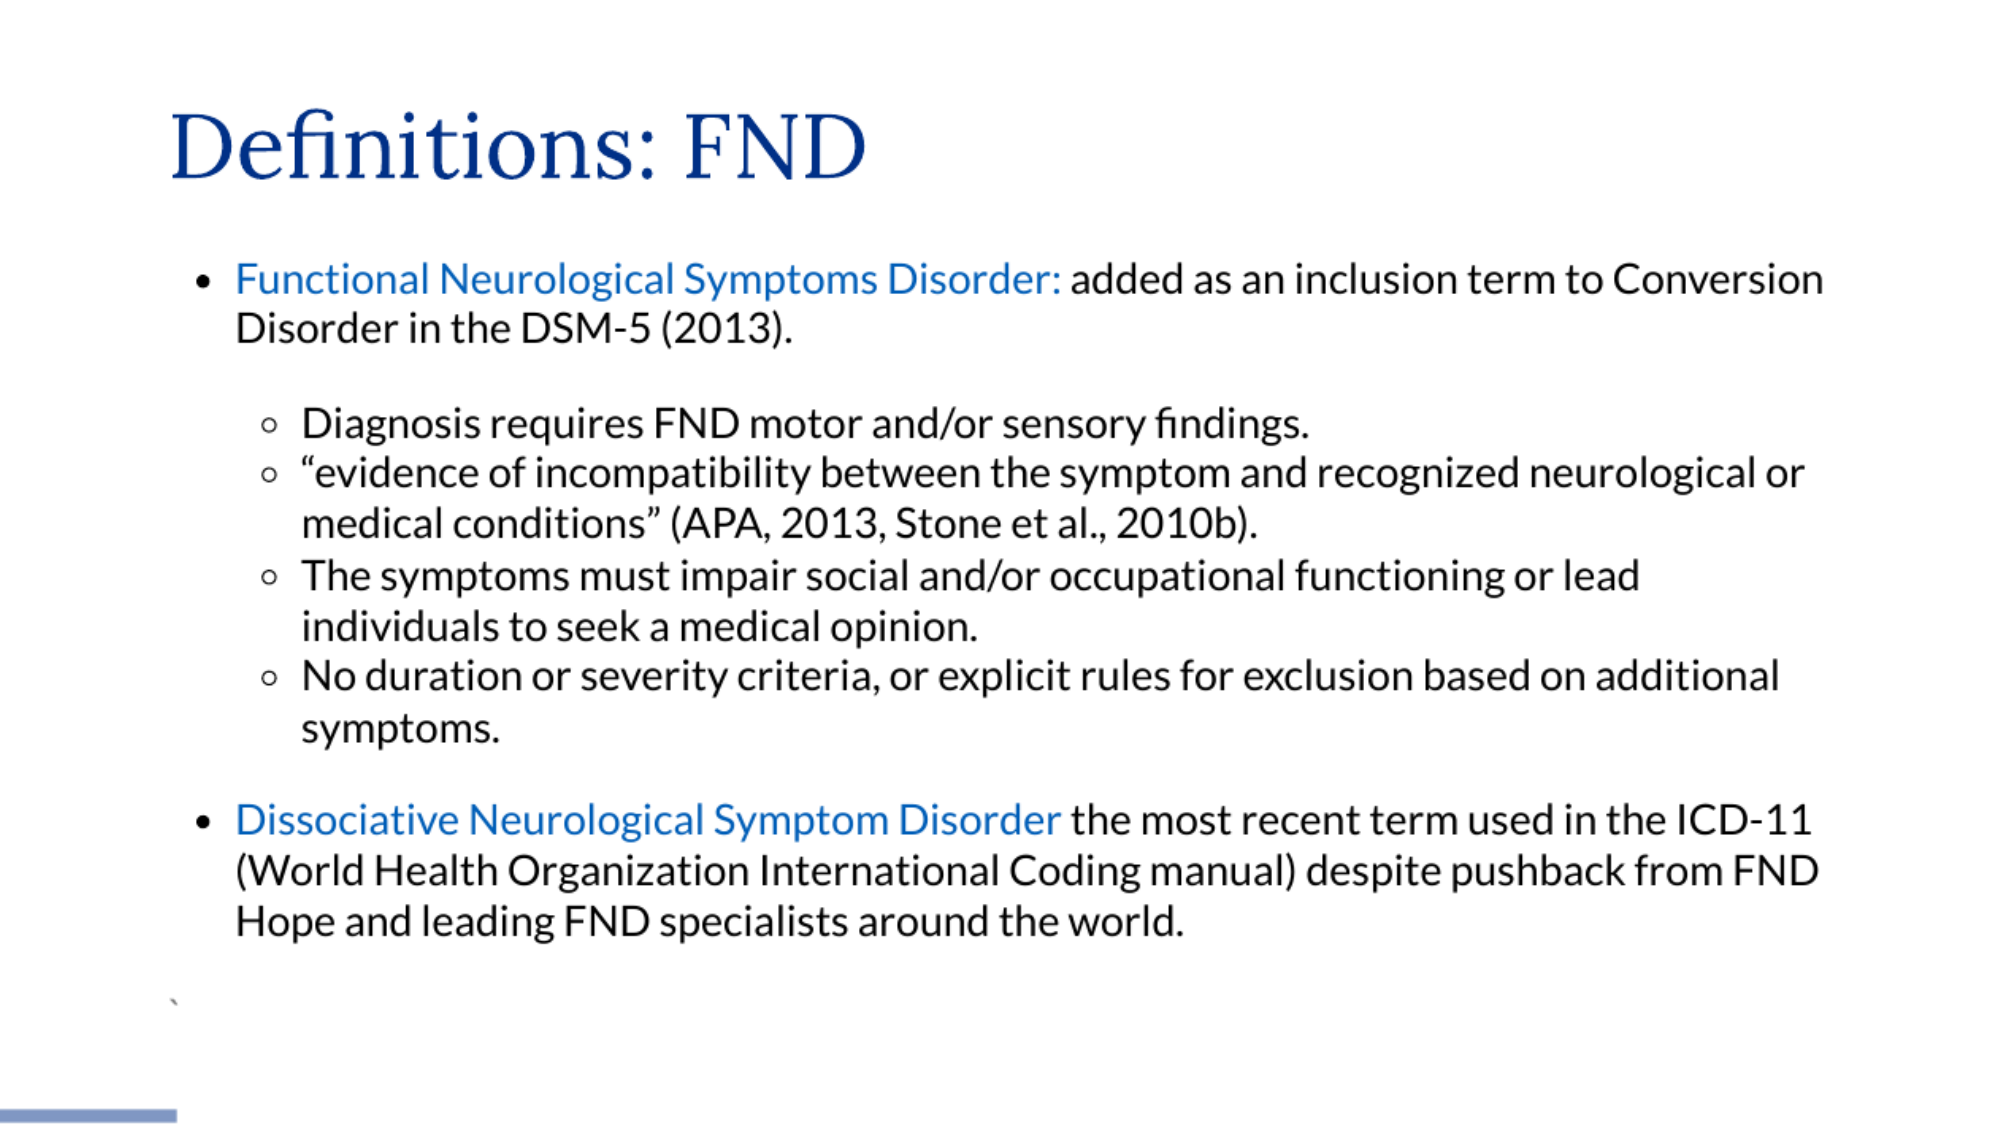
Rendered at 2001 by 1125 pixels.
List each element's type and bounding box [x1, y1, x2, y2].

list [0, 0, 2000, 1125]
